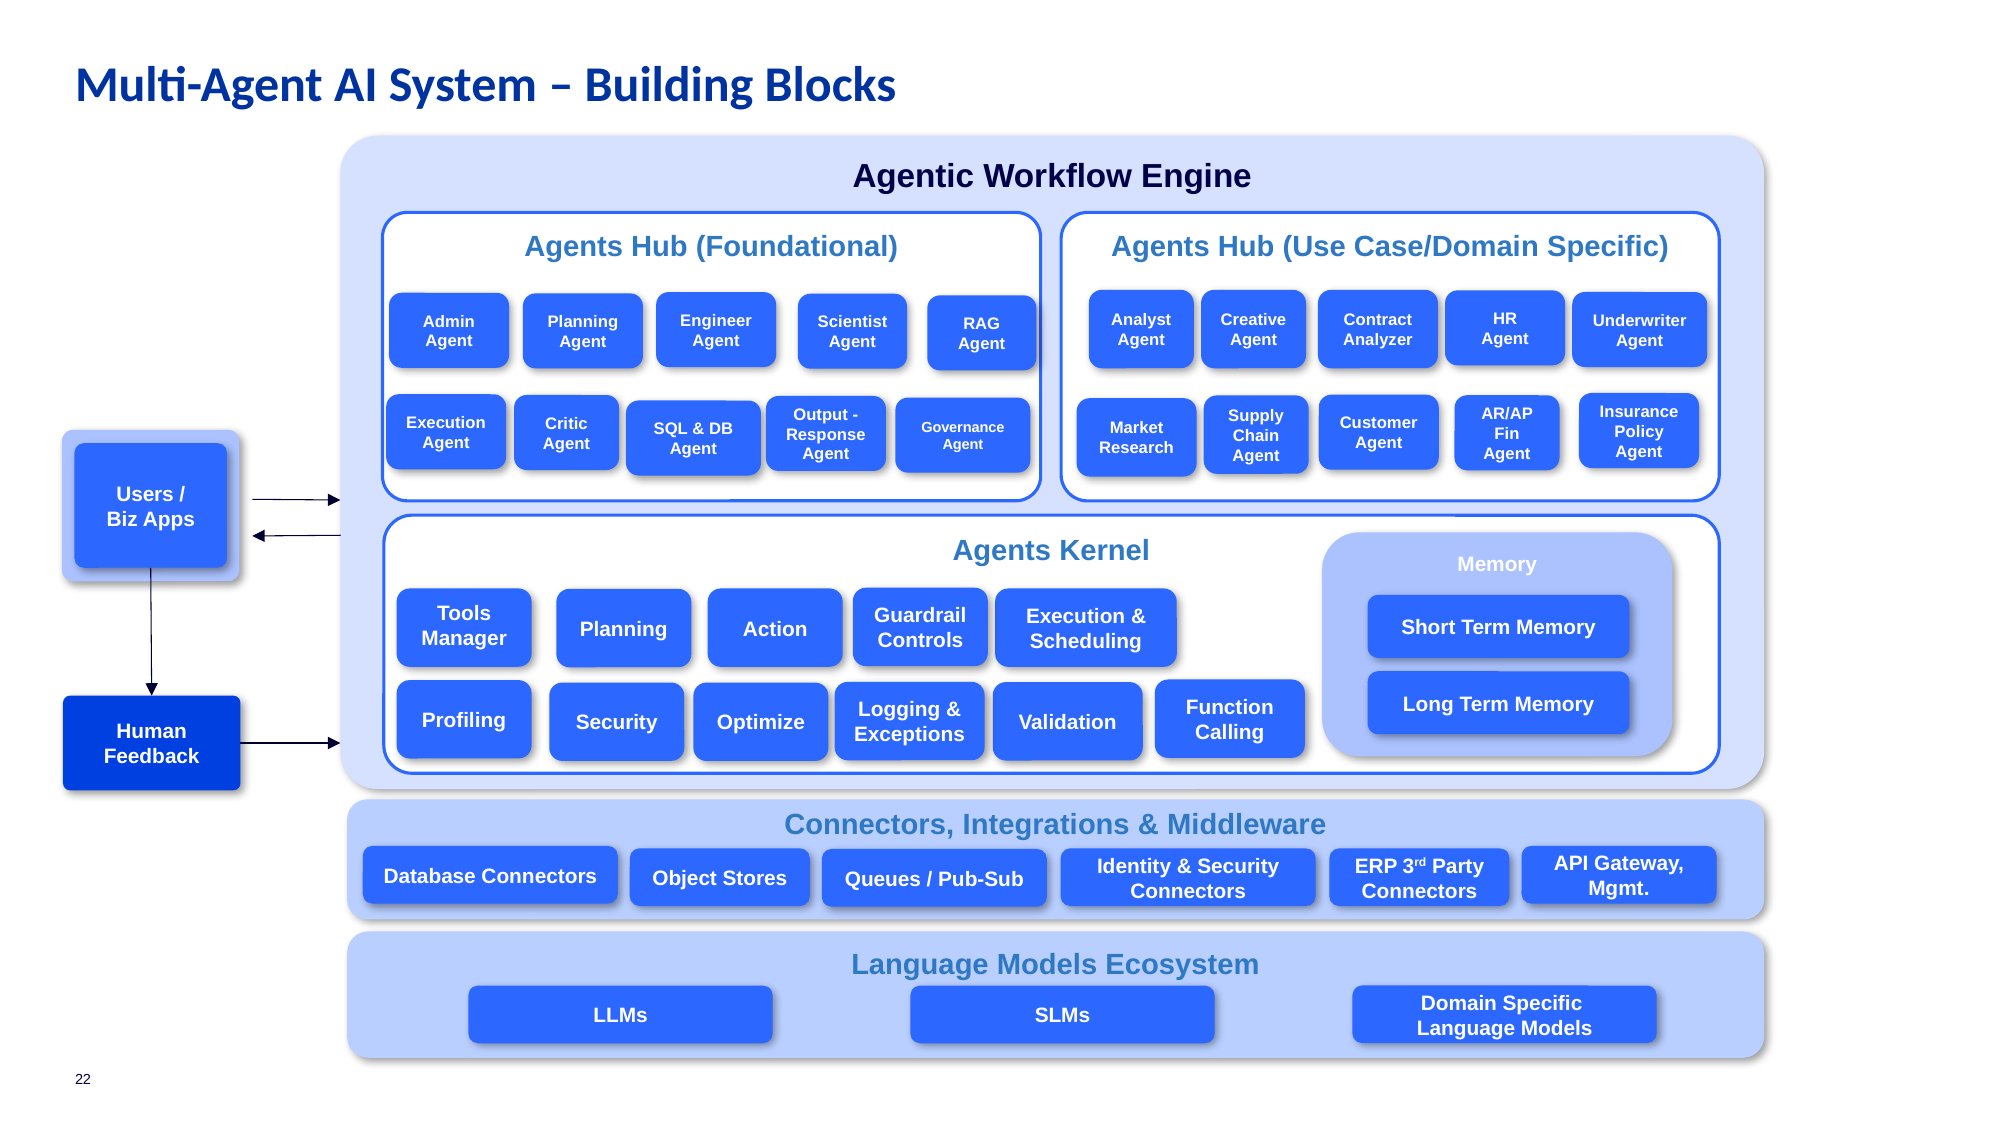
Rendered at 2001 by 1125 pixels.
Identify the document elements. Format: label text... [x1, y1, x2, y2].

text_box API Gateway, Mgmt. [1521, 845, 1717, 904]
text_box Optimize [693, 682, 829, 761]
text_box Agentic Workflow Engine [340, 135, 1765, 790]
text_box Queues / Pub-Sub [821, 848, 1047, 907]
text_box LLMs [468, 985, 773, 1044]
text_box Human Feedback [62, 695, 241, 791]
text_box Guardrail Controls [852, 587, 988, 667]
title Multi-Agent AI System – Building Blocks [75, 51, 1848, 102]
text_box Users / Biz Apps [74, 443, 227, 568]
text_box Creative Agent [1201, 289, 1307, 369]
text_box HR Agent [1445, 290, 1566, 366]
text_box Execution & Scheduling [996, 588, 1177, 667]
text_box Agents Kernel [383, 515, 1720, 774]
text_box Object Stores [629, 848, 810, 907]
text_box Critic Agent [514, 394, 620, 471]
text_box Long Term Memory [1367, 671, 1630, 735]
text_box Insurance Policy Agent [1578, 392, 1700, 469]
text_box AR/AP Fin Agent [1454, 395, 1560, 471]
text_box Security [549, 682, 685, 761]
text_box Database Connectors [362, 845, 618, 904]
text_box Profiling [396, 680, 532, 759]
text_box Memory [1322, 532, 1673, 757]
text_box ERP 3rd Party Connectors [1329, 848, 1510, 907]
text_box Scientist Agent [797, 293, 908, 369]
text_box Action [707, 588, 843, 667]
text_box Short Term Memory [1367, 594, 1630, 658]
text_box Execution Agent [386, 394, 507, 470]
text_box Contract Analyzer [1317, 289, 1438, 369]
text_box Logging & Exceptions [834, 681, 985, 761]
text_box Language Models Ecosystem [347, 931, 1765, 1058]
text_box [61, 429, 240, 582]
text_box Connectors, Integrations & Middleware [347, 799, 1765, 920]
text_box SQL & DB Agent [625, 400, 761, 476]
text_box Planning Agent [522, 293, 643, 369]
text_box Identity & Security Connectors [1060, 848, 1316, 907]
text_box Validation [993, 682, 1143, 761]
text_box SLMs [910, 985, 1215, 1044]
text_box Admin Agent [388, 292, 510, 368]
text_box Customer Agent [1318, 394, 1439, 470]
slide_number 22 [75, 1027, 133, 1088]
text_box Tools Manager [396, 588, 532, 667]
text_box Governance Agent [895, 397, 1031, 473]
text_box Underwriter Agent [1572, 291, 1708, 368]
text_box Agents Hub (Use Case/Domain Specific) [1061, 212, 1720, 501]
text_box Function Calling [1154, 679, 1305, 758]
text_box Analyst Agent [1088, 289, 1194, 369]
text_box Supply Chain Agent [1203, 395, 1309, 474]
text_box RAG Agent [927, 295, 1037, 371]
text_box Agents Hub (Foundational) [382, 212, 1041, 501]
text_box Domain Specific Language Models [1352, 985, 1657, 1044]
text_box Market Research [1076, 398, 1197, 477]
text_box Engineer Agent [656, 292, 777, 368]
text_box Output -Response Agent [765, 395, 886, 471]
text_box Planning [556, 588, 692, 668]
